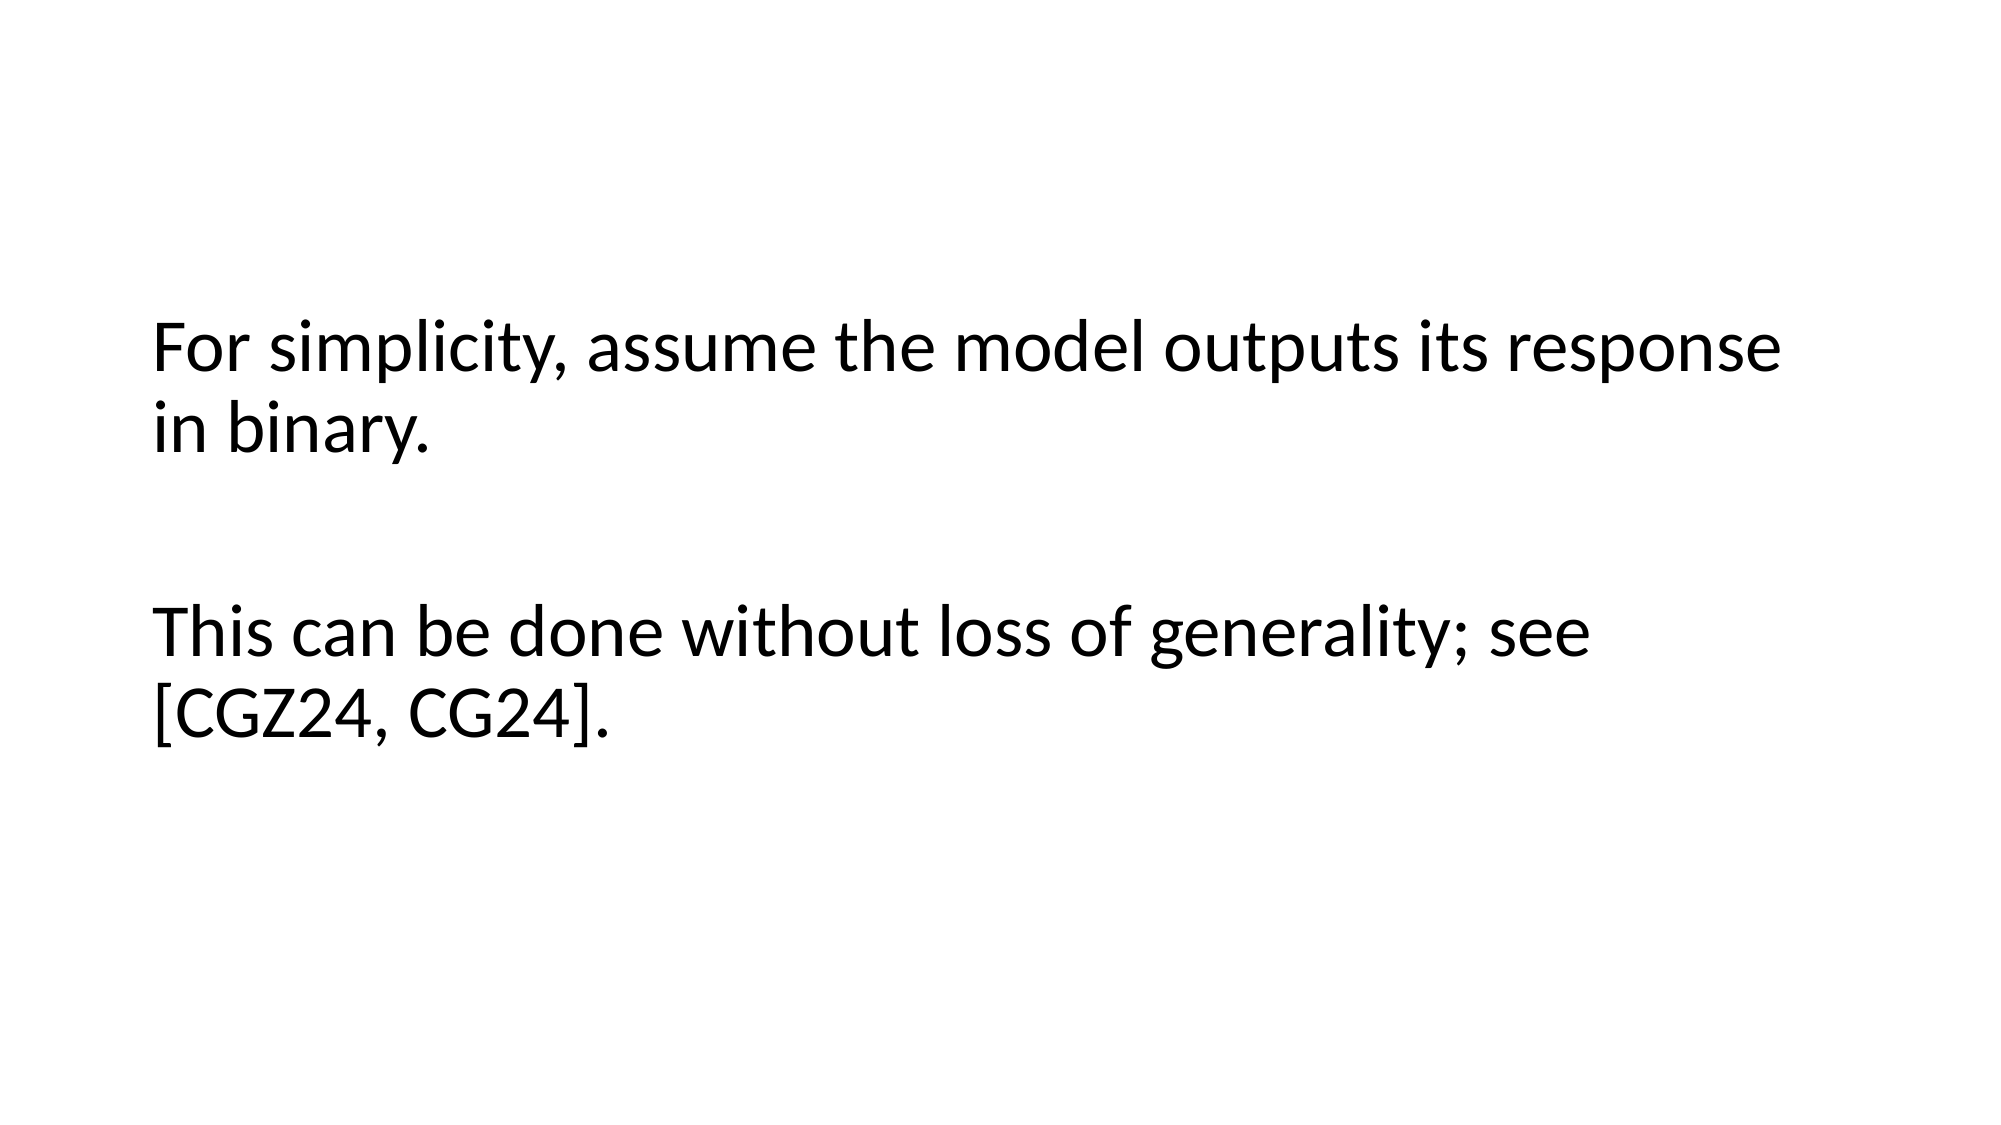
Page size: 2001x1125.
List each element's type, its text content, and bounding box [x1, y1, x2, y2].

list For simplicity, assume the model outputs its response in binary. This can be done without loss of generality; see [CGZ24, CG24]. [137, 299, 1863, 1014]
